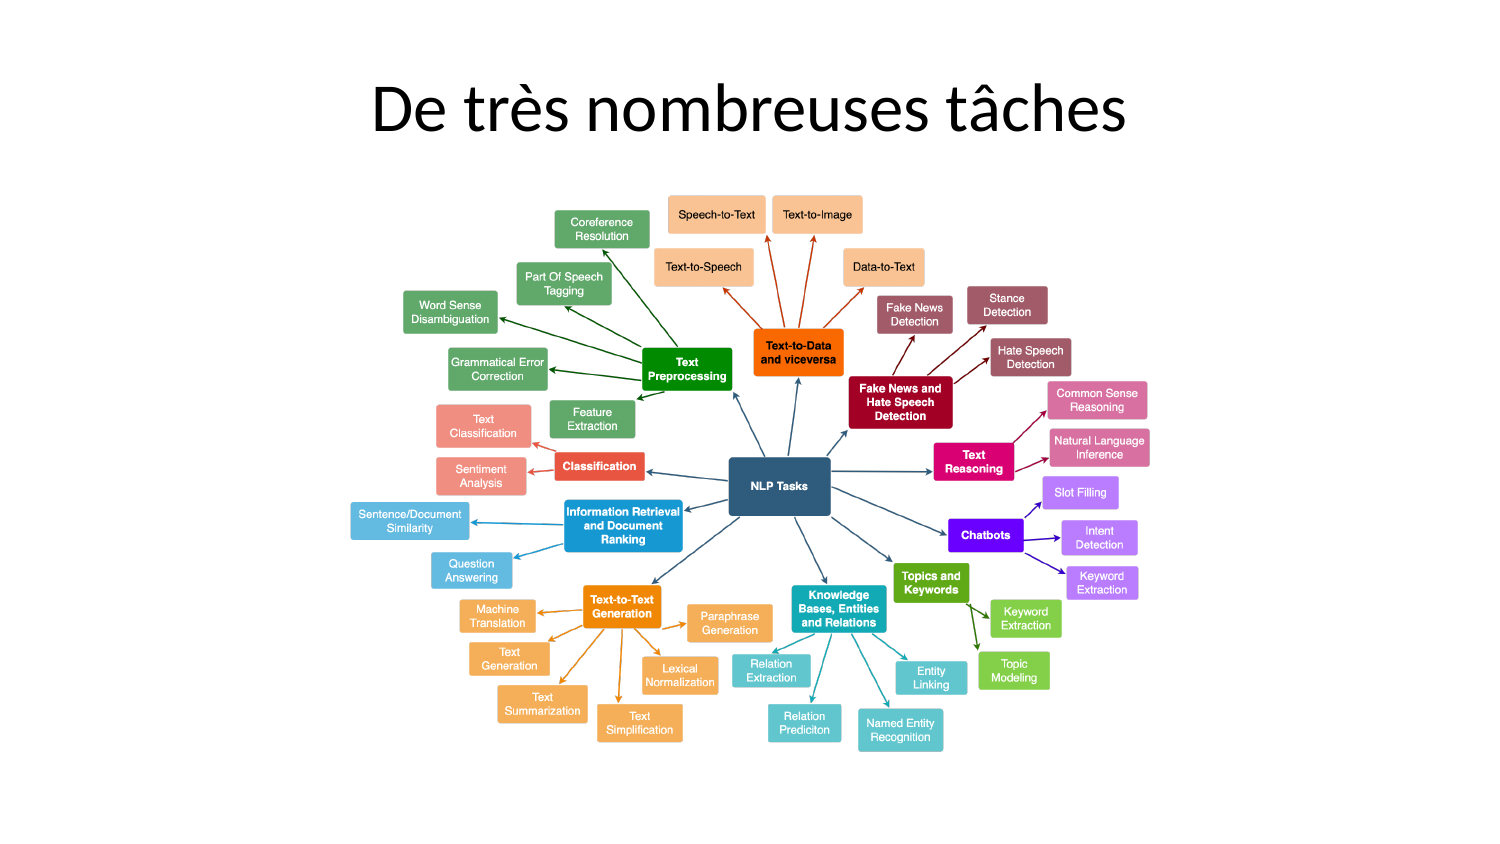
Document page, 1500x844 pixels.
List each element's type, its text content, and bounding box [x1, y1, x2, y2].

picture [349, 195, 1151, 753]
title De très nombreuses tâches [75, 33, 1425, 175]
